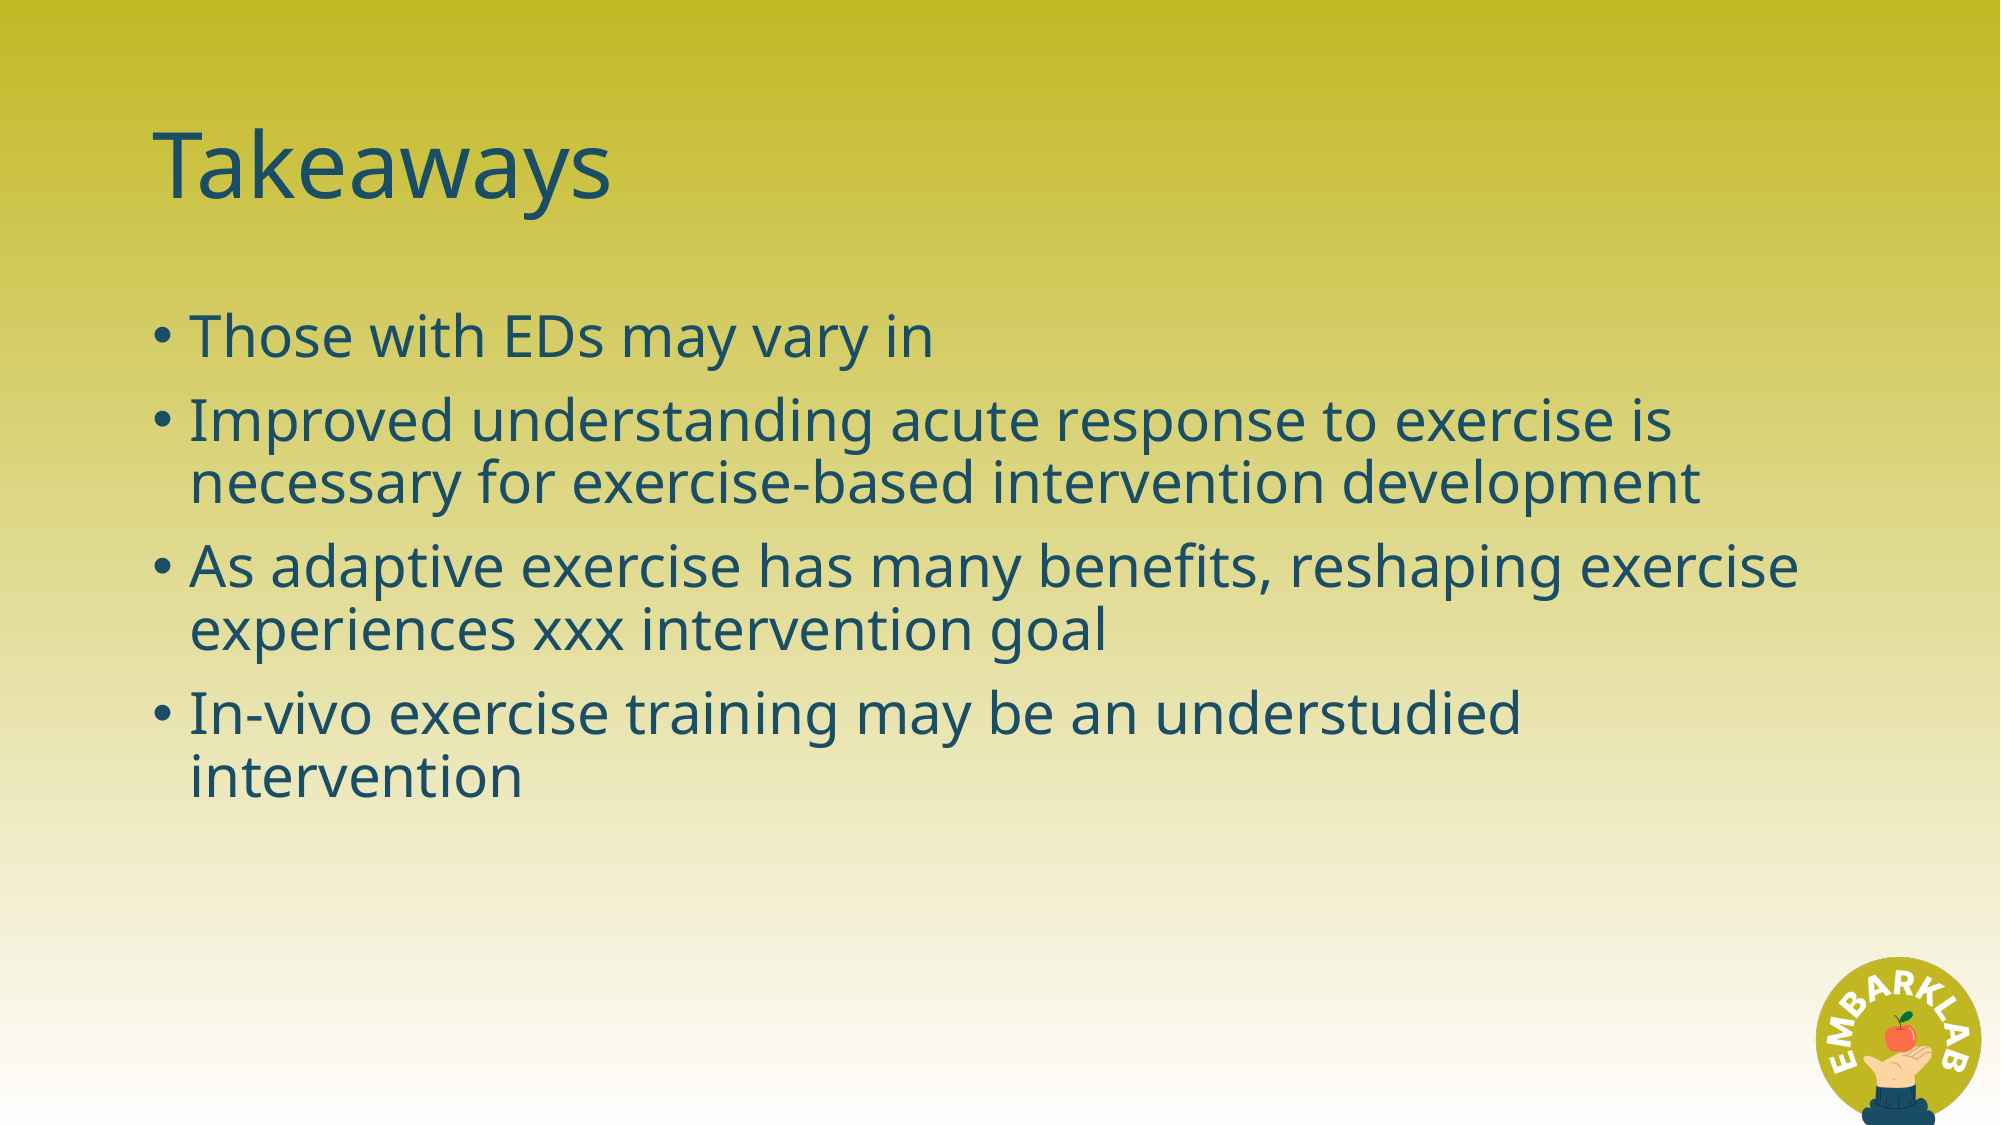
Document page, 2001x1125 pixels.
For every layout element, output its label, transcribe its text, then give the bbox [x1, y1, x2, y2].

title Takeaways [137, 59, 1863, 278]
picture [1754, 957, 2000, 1125]
list Those with EDs may vary in Improved understanding acute response to exercise is necessary for exercise-based intervention development As adaptive exercise has many benefits, reshaping exercise experiences xxx intervention goal In-vivo exercise training may be an understudied intervention [137, 299, 1863, 1014]
